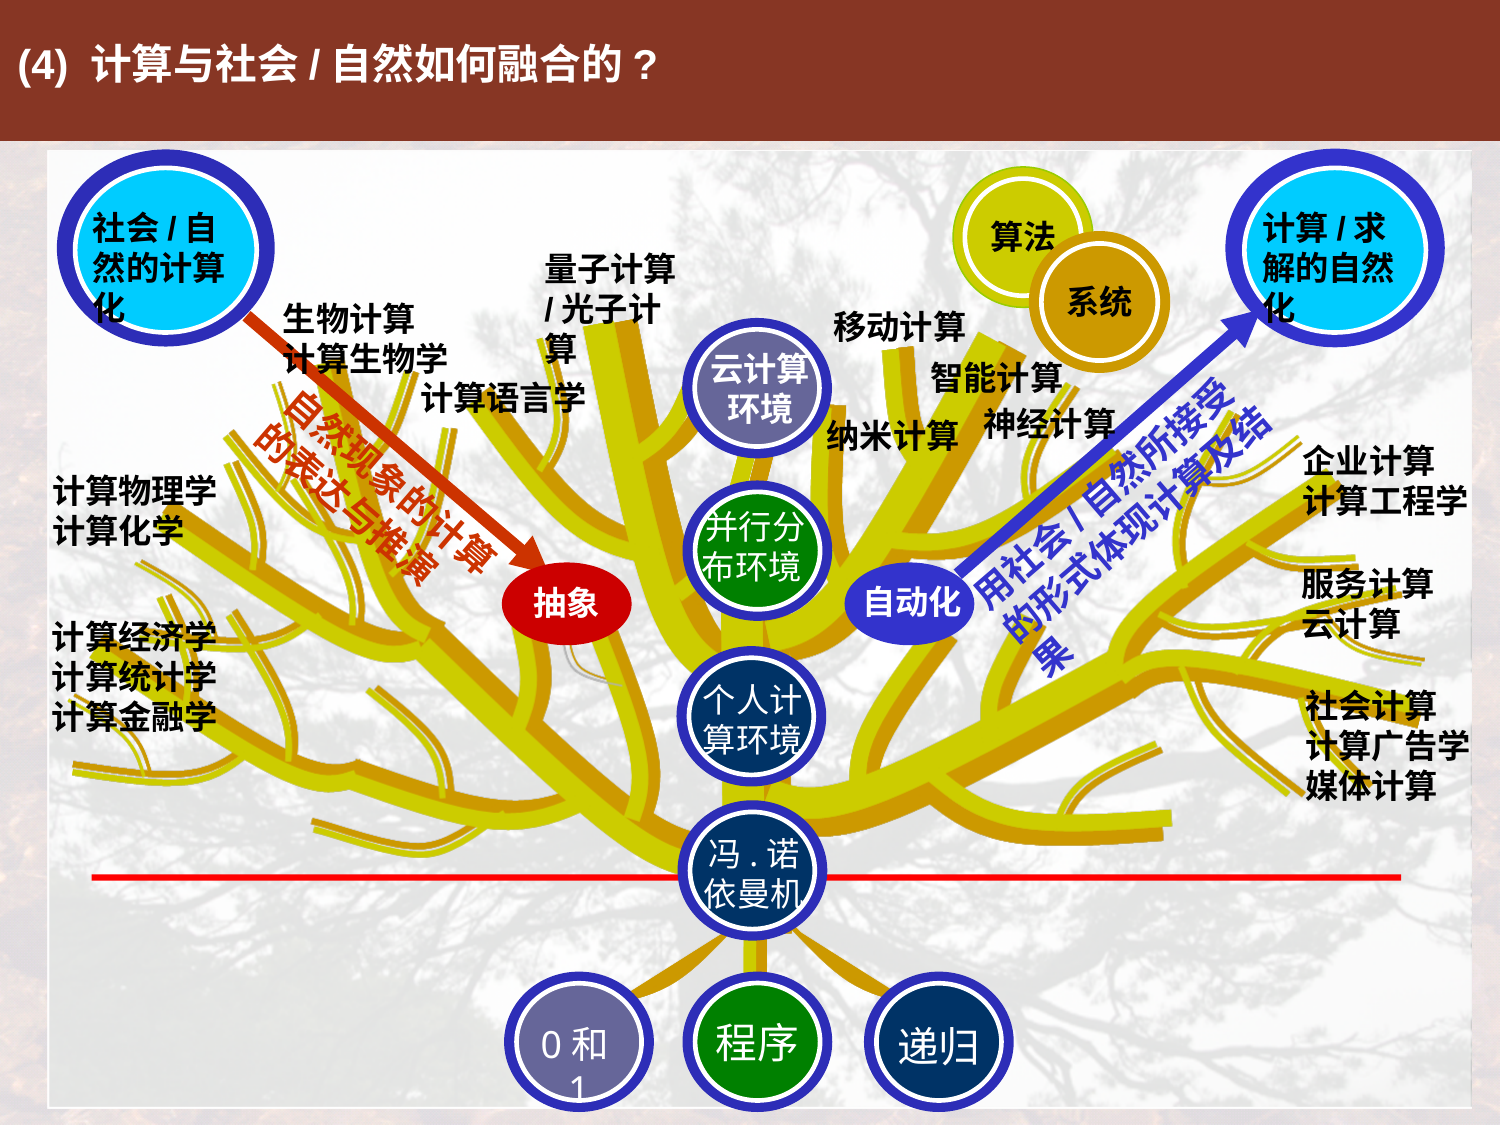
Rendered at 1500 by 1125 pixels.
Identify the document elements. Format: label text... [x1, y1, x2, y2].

text_box (4) 计算与社会/自然如何融合的? [2, 20, 673, 96]
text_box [844, 149, 1444, 240]
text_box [863, 971, 1014, 1112]
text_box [36, 240, 1487, 814]
picture [0, 141, 1500, 1125]
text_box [504, 971, 654, 1112]
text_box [57, 149, 632, 240]
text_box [682, 971, 833, 1112]
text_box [677, 814, 828, 941]
